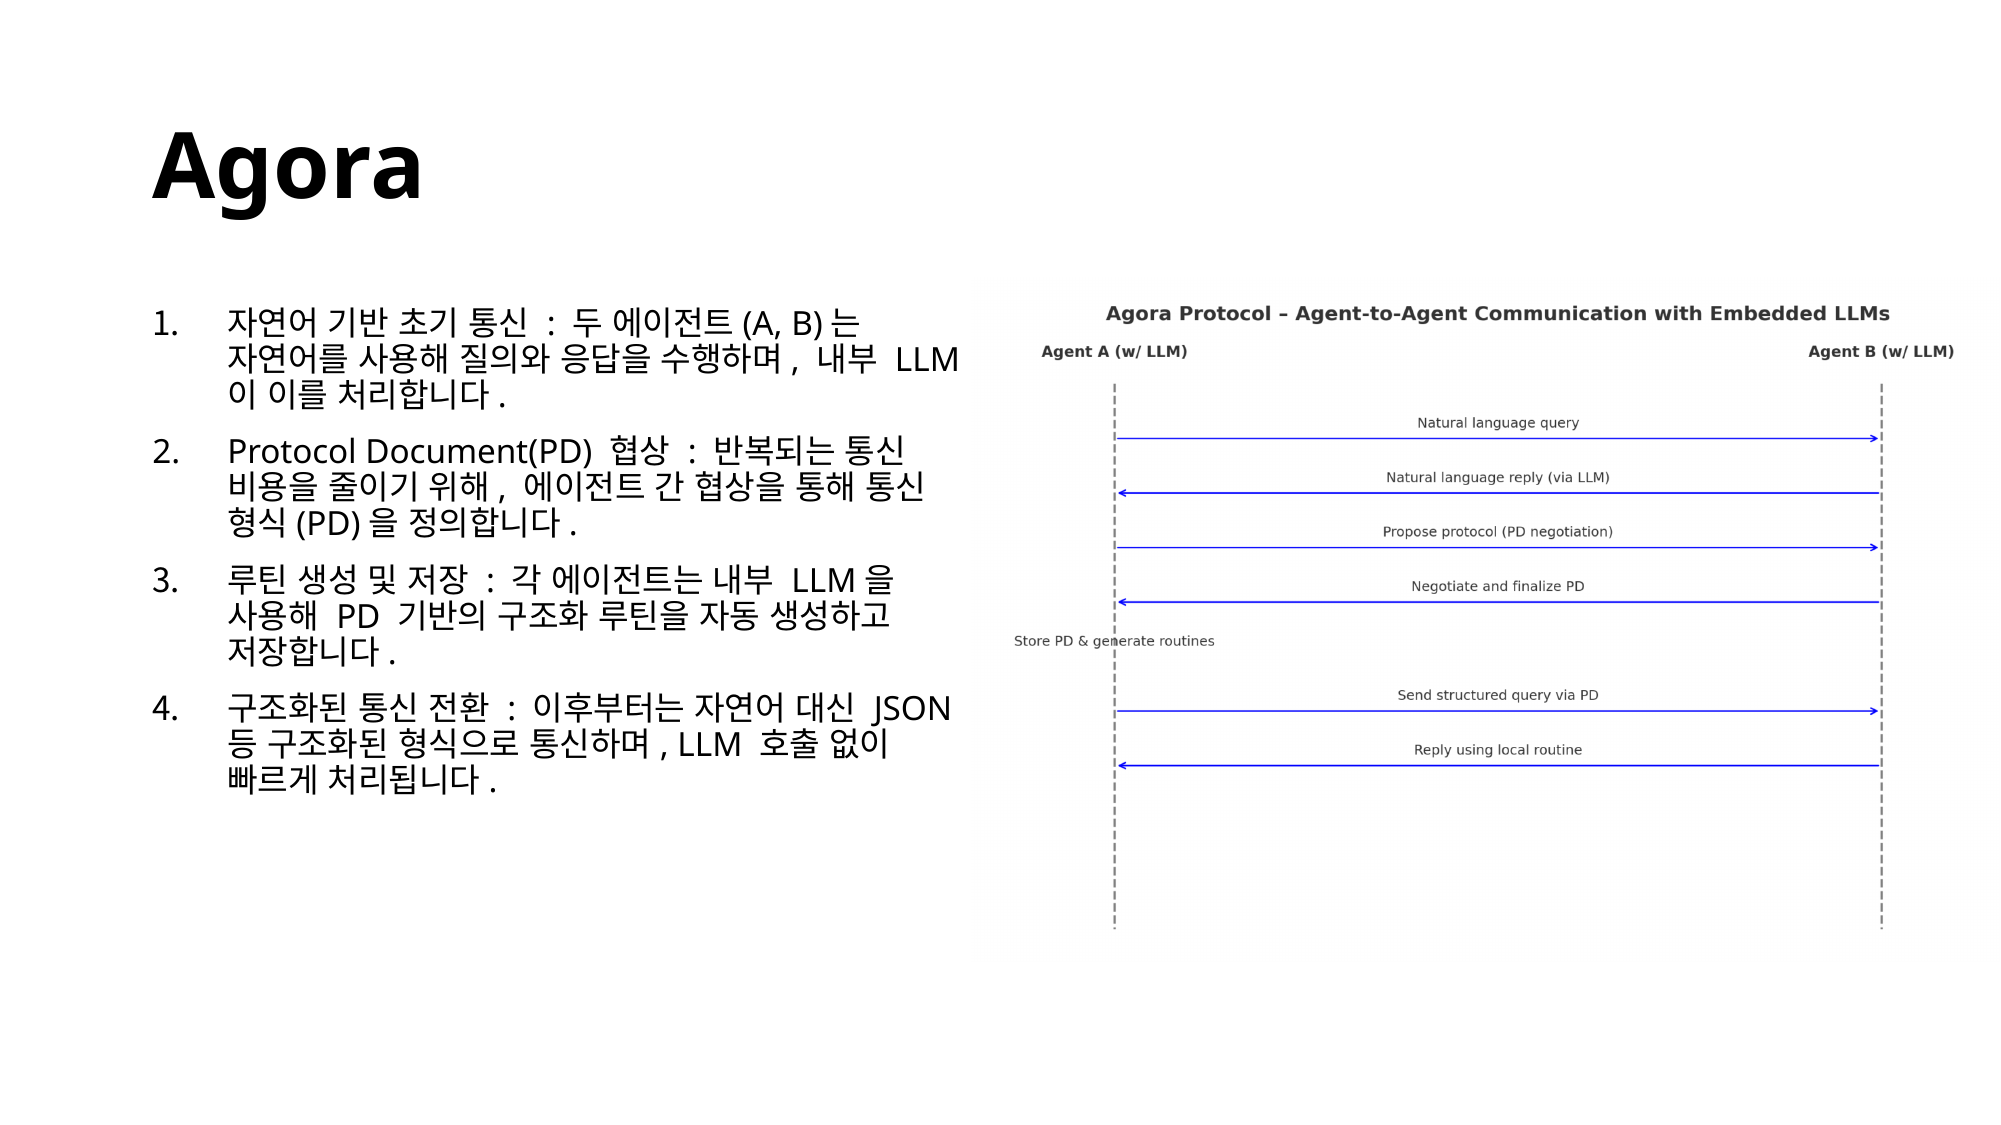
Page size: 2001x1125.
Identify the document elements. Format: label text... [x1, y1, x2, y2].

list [971, 277, 2000, 962]
title Agora [137, 59, 1863, 278]
list 자연어 기반 초기 통신 : 두 에이전트(A, B)는 자연어를 사용해 질의와 응답을 수행하며, 내부 LLM이 이를 처리합니다. Protocol Document(PD) 협상 : 반복되는 통신 비용을 줄이기 위해, 에이전트 간 협상을 통해 통신 형식(PD)을 정의합니다. 루틴 생성 및 저장 : 각 에이전트는 내부 LLM을 사용해 PD 기반의 구조화 루틴을 자동 생성하고 저장합니다. 구조화된 통신 전환 : 이후부터는 자연어 대신 JSON 등 구조화된 형식으로 통신하며, LLM 호출 없이 빠르게 처리됩니다. [137, 299, 988, 1014]
